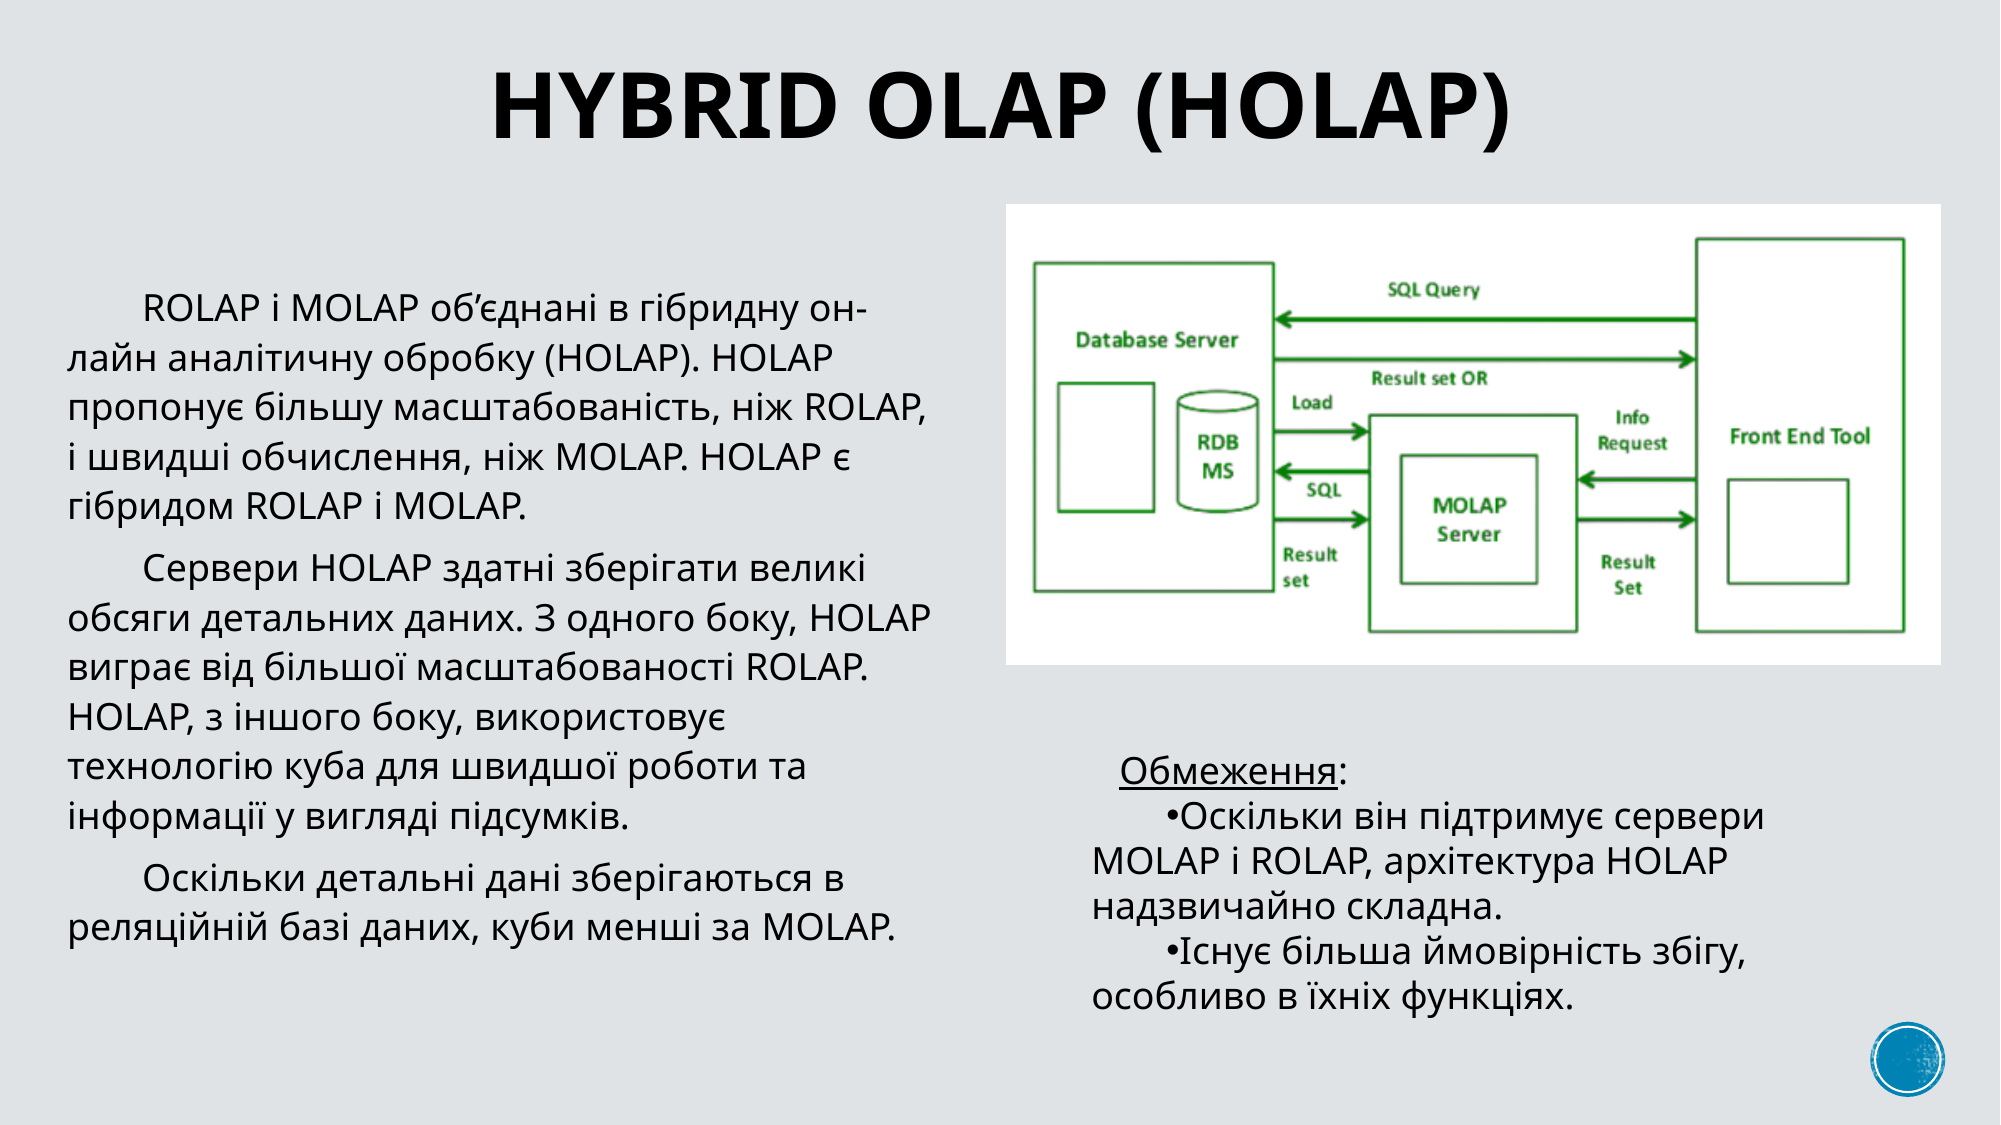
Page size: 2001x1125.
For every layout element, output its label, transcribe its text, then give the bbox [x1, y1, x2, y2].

text_box Обмеження: Оскільки він підтримує сервери MOLAP і ROLAP, архітектура HOLAP надзвичайно складна. Існує більша ймовірність збігу, особливо в їхніх функціях. [1029, 739, 1894, 1024]
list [1012, 211, 1939, 663]
list ROLAP і MOLAP об’єднані в гібридну он-лайн аналітичну обробку (HOLAP). HOLAP пропонує більшу масштабованість, ніж ROLAP, і швидші обчислення, ніж MOLAP. HOLAP є гібридом ROLAP і MOLAP. Сервери HOLAP здатні зберігати великі обсяги детальних даних. З одного боку, HOLAP виграє від більшої масштабованості ROLAP. HOLAP, з іншого боку, використовує технологію куба для швидшої роботи та інформації у вигляді підсумків. Оскільки детальні дані зберігаються в реляційній базі даних, куби менші за MOLAP. [52, 272, 948, 1080]
title Hybrid OLAP (HOLAP) [175, 27, 1826, 190]
